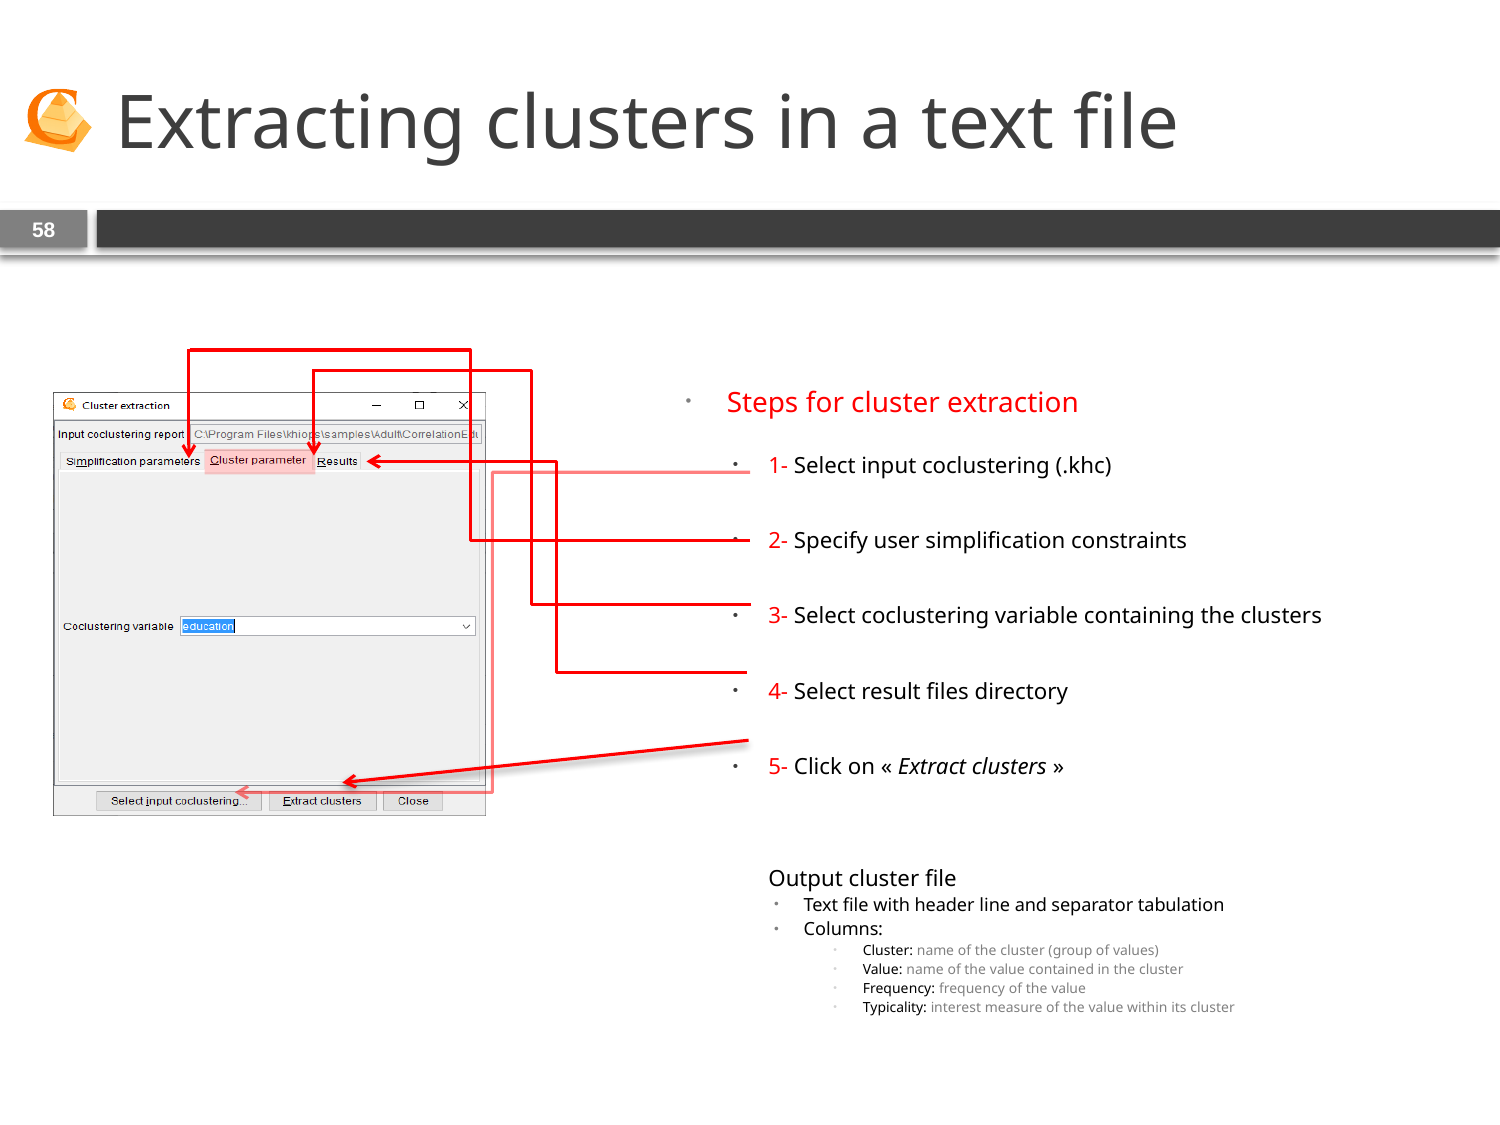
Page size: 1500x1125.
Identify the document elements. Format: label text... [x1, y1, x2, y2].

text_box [312, 370, 752, 605]
picture [53, 392, 486, 816]
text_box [366, 461, 748, 673]
slide_number 58 [0, 208, 88, 249]
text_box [189, 349, 751, 541]
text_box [234, 553, 751, 793]
picture [23, 88, 93, 155]
title Extracting clusters in a text file [100, 37, 1438, 200]
list Steps for cluster extraction 1- Select input coclustering (.khc) 2- Specify user simplification constraints 3- Select coclustering variable containing the clusters 4- Select result files directory 5- Click on « Extract clusters » Output cluster file Text file with header line and separator tabulation Columns: Cluster: name of the cluster (group of values) Value: name of the value contained in the cluster Frequency: frequency of the value Typicality: interest measure of the value within its cluster [670, 383, 1500, 1030]
